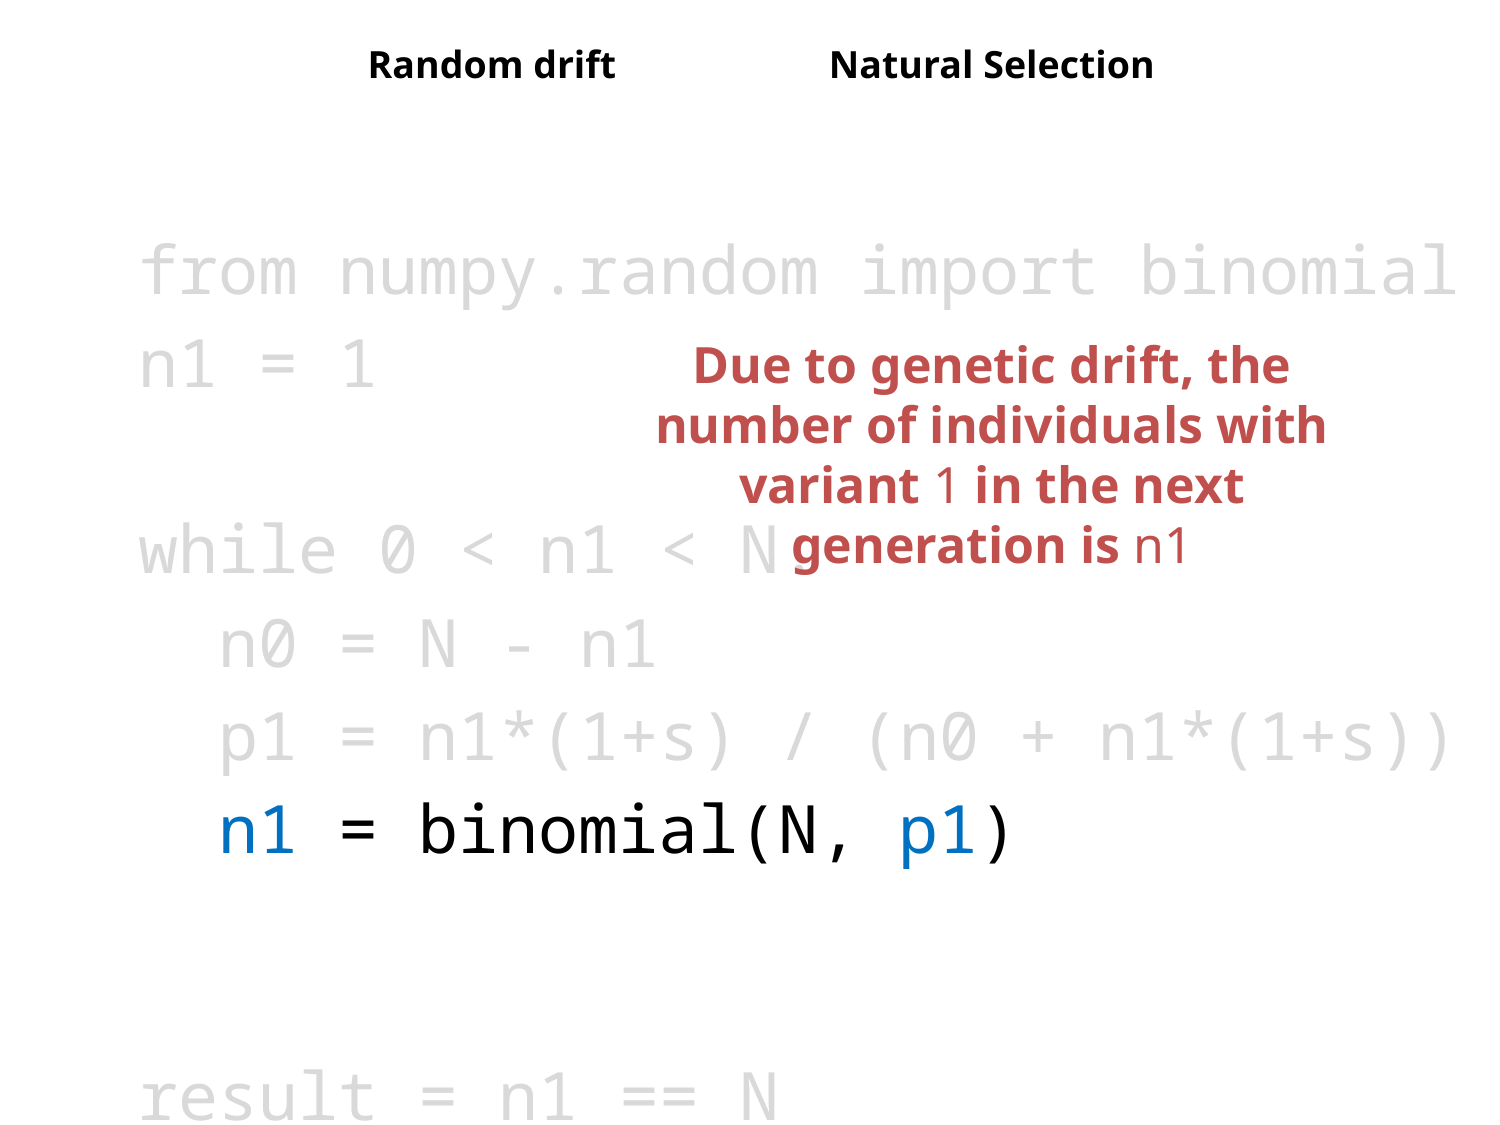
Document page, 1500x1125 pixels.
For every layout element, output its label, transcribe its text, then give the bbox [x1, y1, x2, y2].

text_box Due to genetic drift, the number of individuals with variant 1 in the next generation is n1 [584, 326, 1400, 581]
list from numpy.random import binomial n1 = 1 while 0 < n1 < N: n0 = N - n1 p1 = n1*(1+s) / (n0 + n1*(1+s)) n1 = binomial(N, p1) result = n1 == N [123, 219, 1500, 1094]
